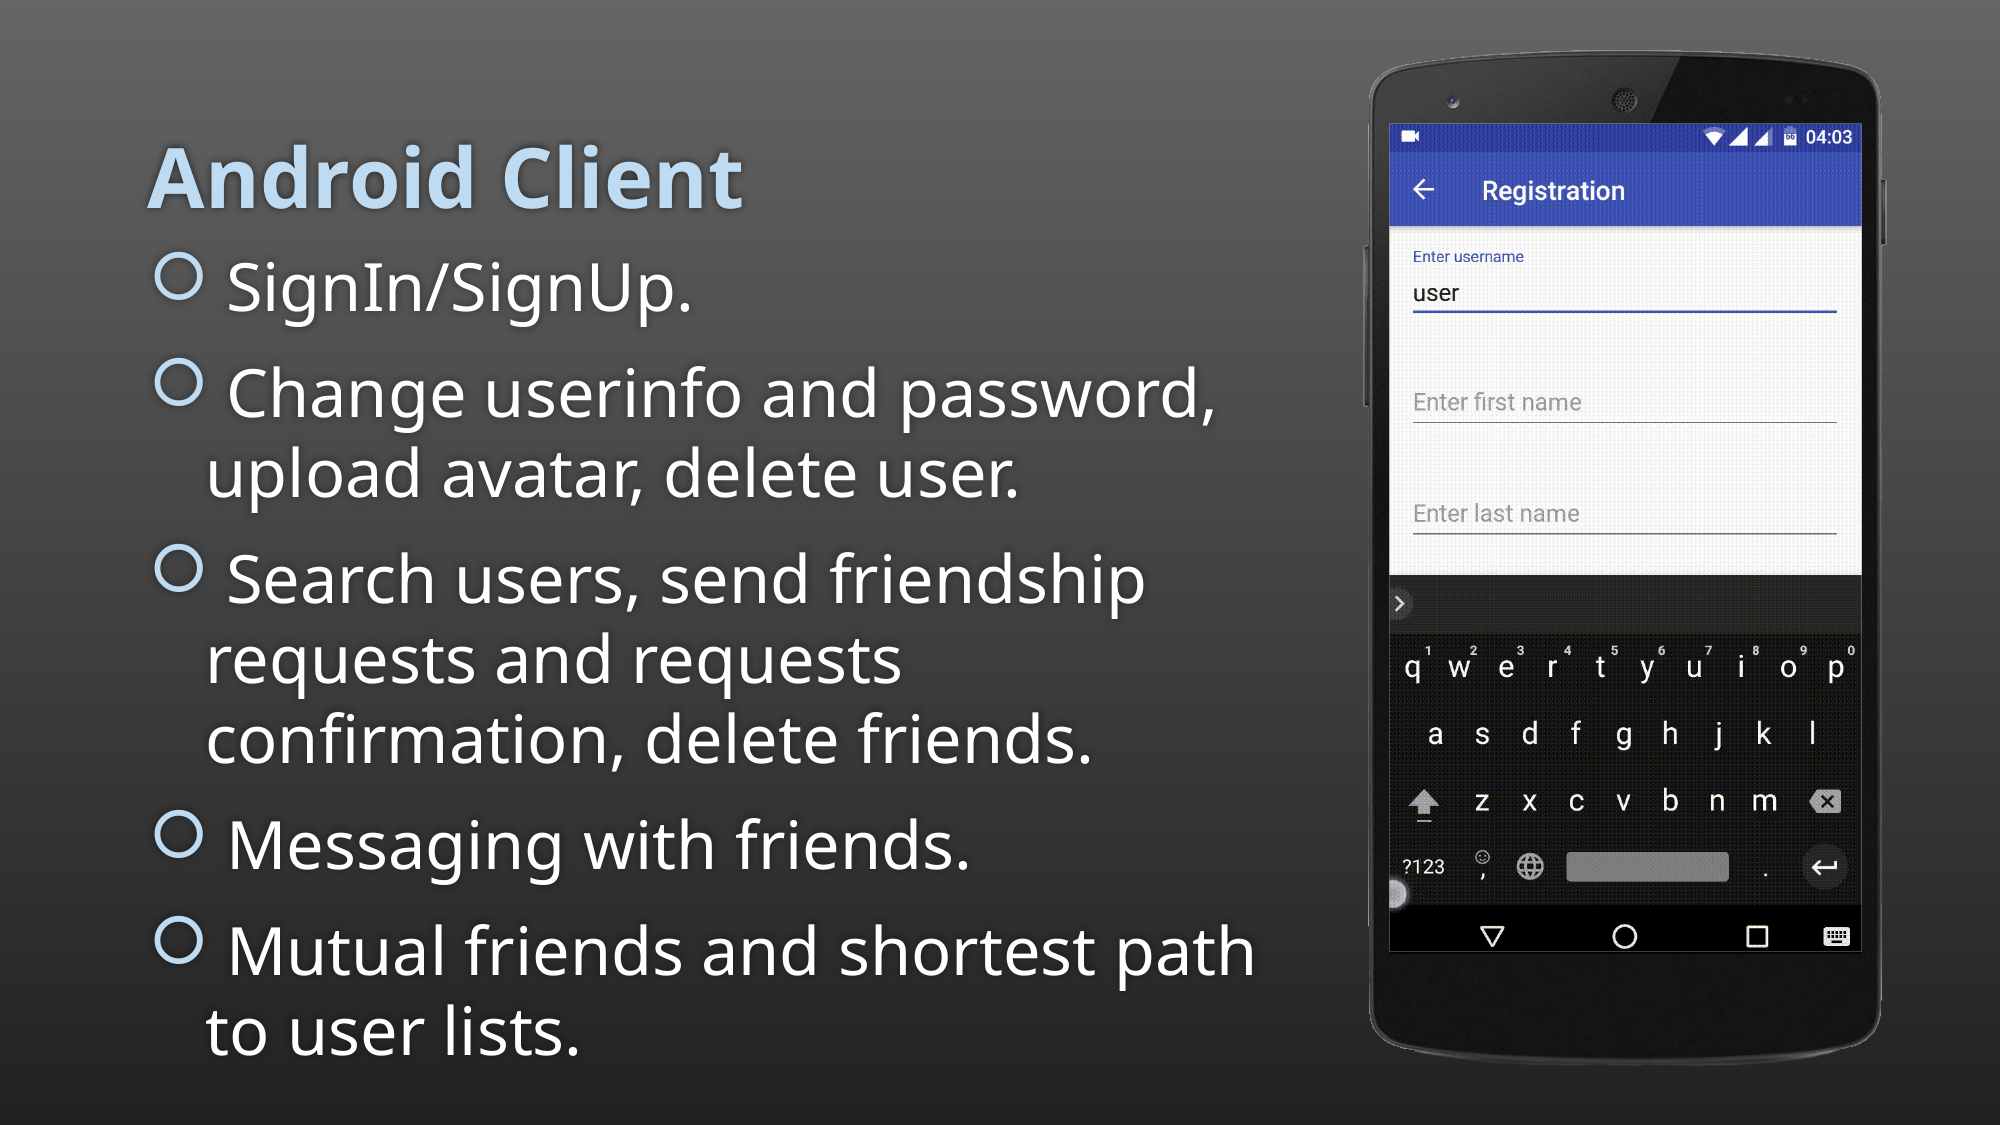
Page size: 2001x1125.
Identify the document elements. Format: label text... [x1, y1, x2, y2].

text_box SignIn/SignUp. Change userinfo and password, upload avatar, delete user. Search users, send friendship requests and requests confirmation, delete friends. Messaging with friends. Mutual friends and shortest path to user lists. [134, 232, 1324, 1082]
picture [1352, 41, 1896, 1082]
title Android Client [132, 73, 1324, 227]
